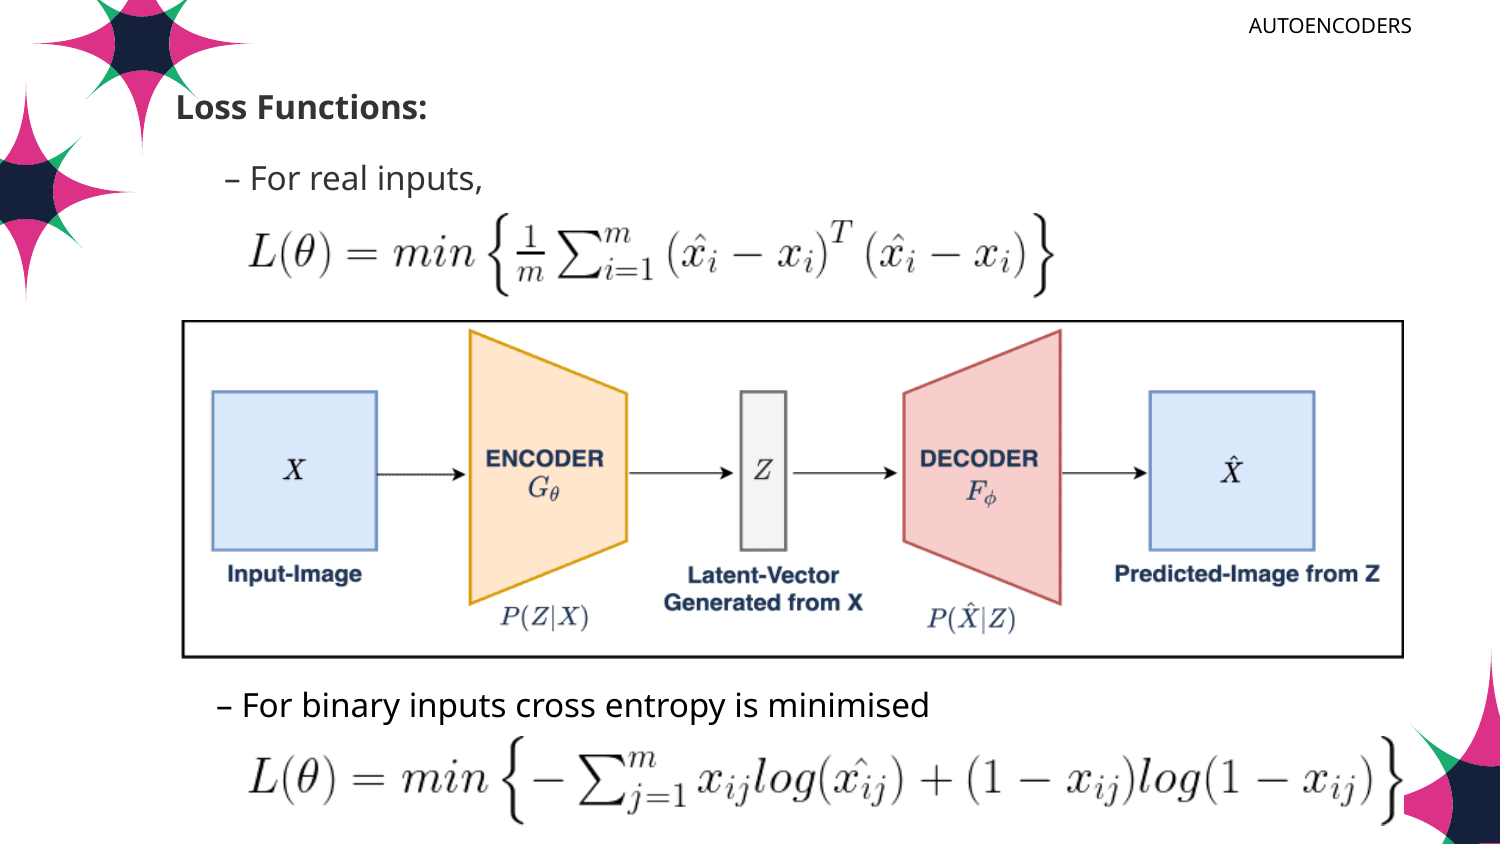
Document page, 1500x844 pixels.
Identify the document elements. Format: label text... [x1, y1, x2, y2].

text_box – For binary inputs cross entropy is minimised [148, 668, 1352, 774]
text_box AUTOENCODERS [1233, 0, 1500, 51]
picture [248, 736, 1404, 826]
picture [248, 213, 1056, 298]
picture [181, 319, 1404, 659]
text_box Loss Functions: – For real inputs, [116, 65, 1452, 318]
